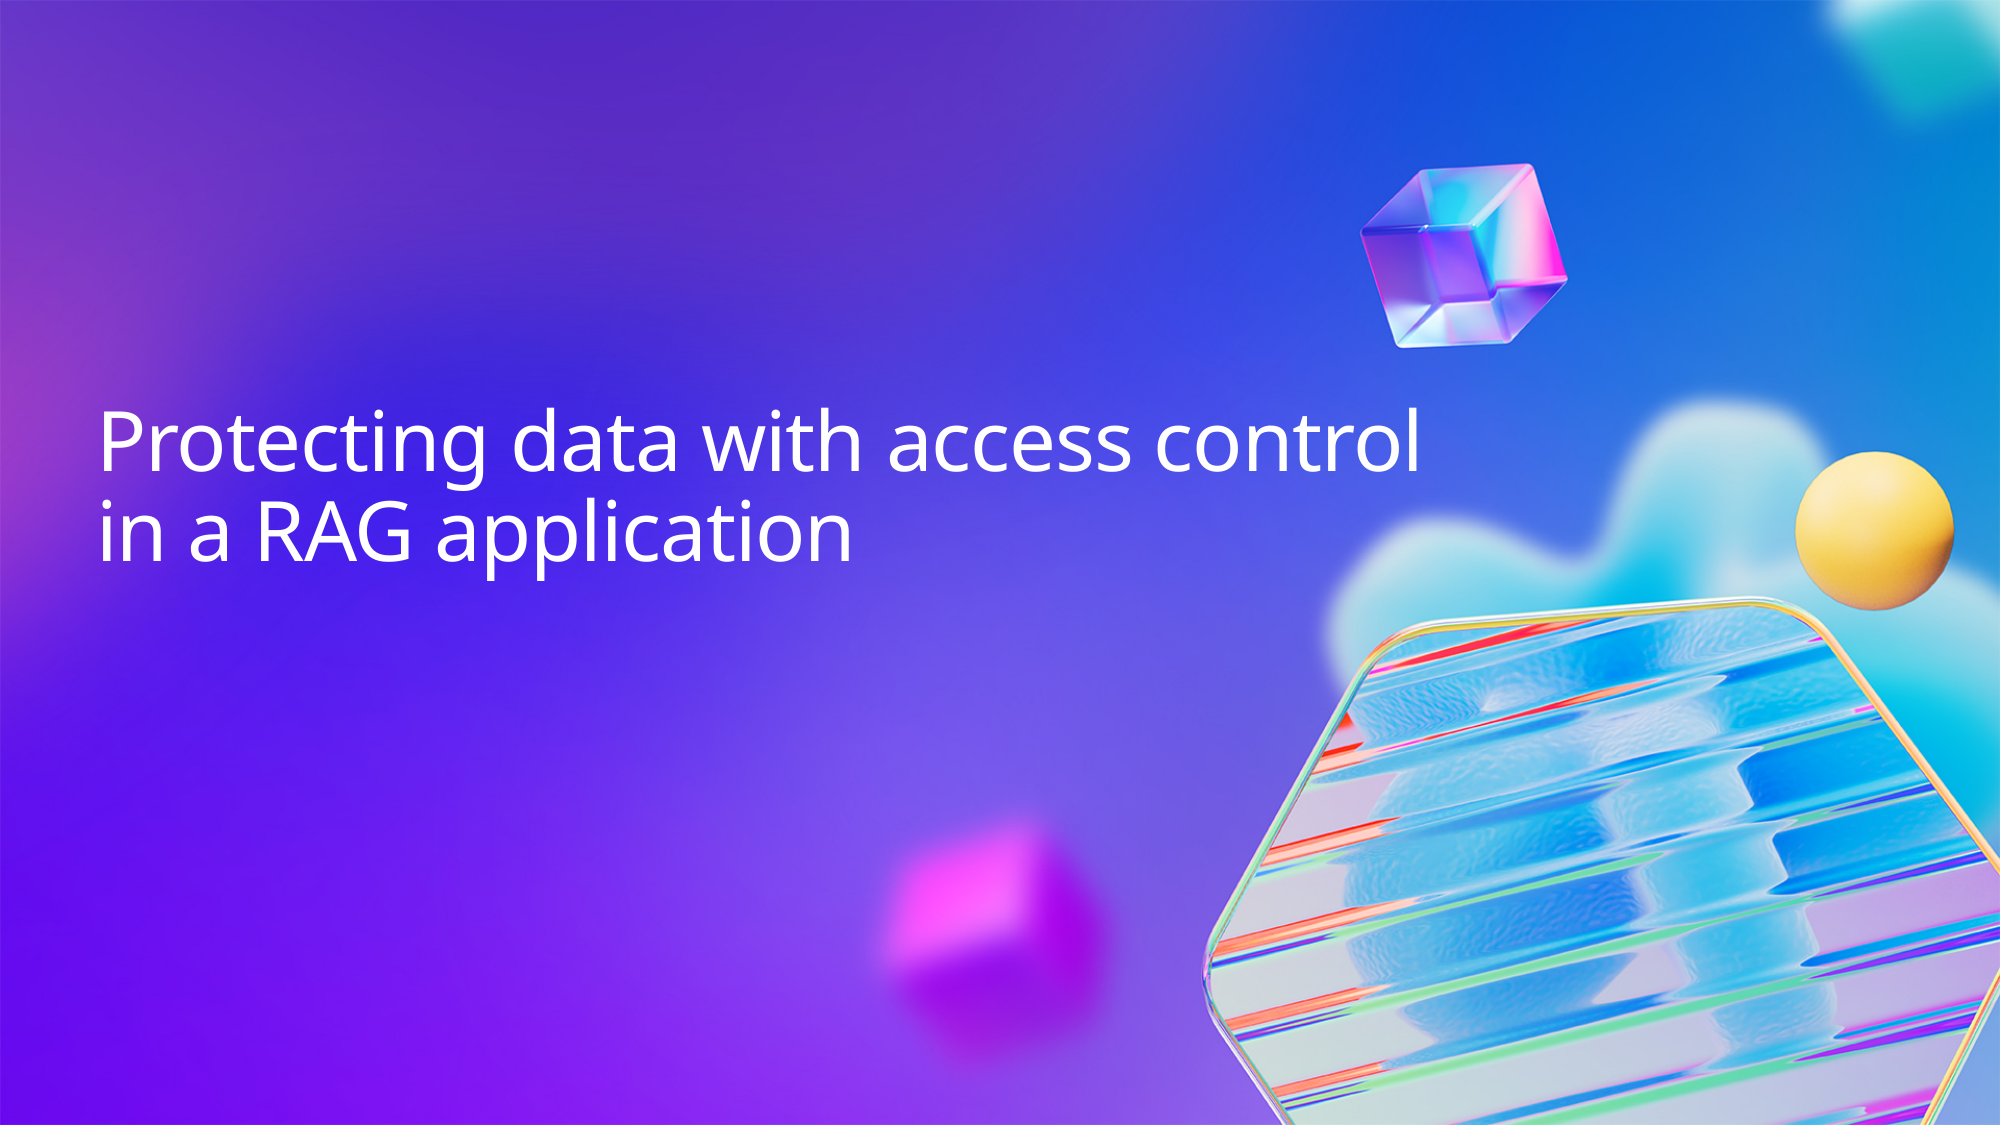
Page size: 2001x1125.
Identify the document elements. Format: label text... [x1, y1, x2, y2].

picture [0, 0, 2000, 1125]
title Protecting data with access control in a RAG application [96, 398, 1466, 580]
